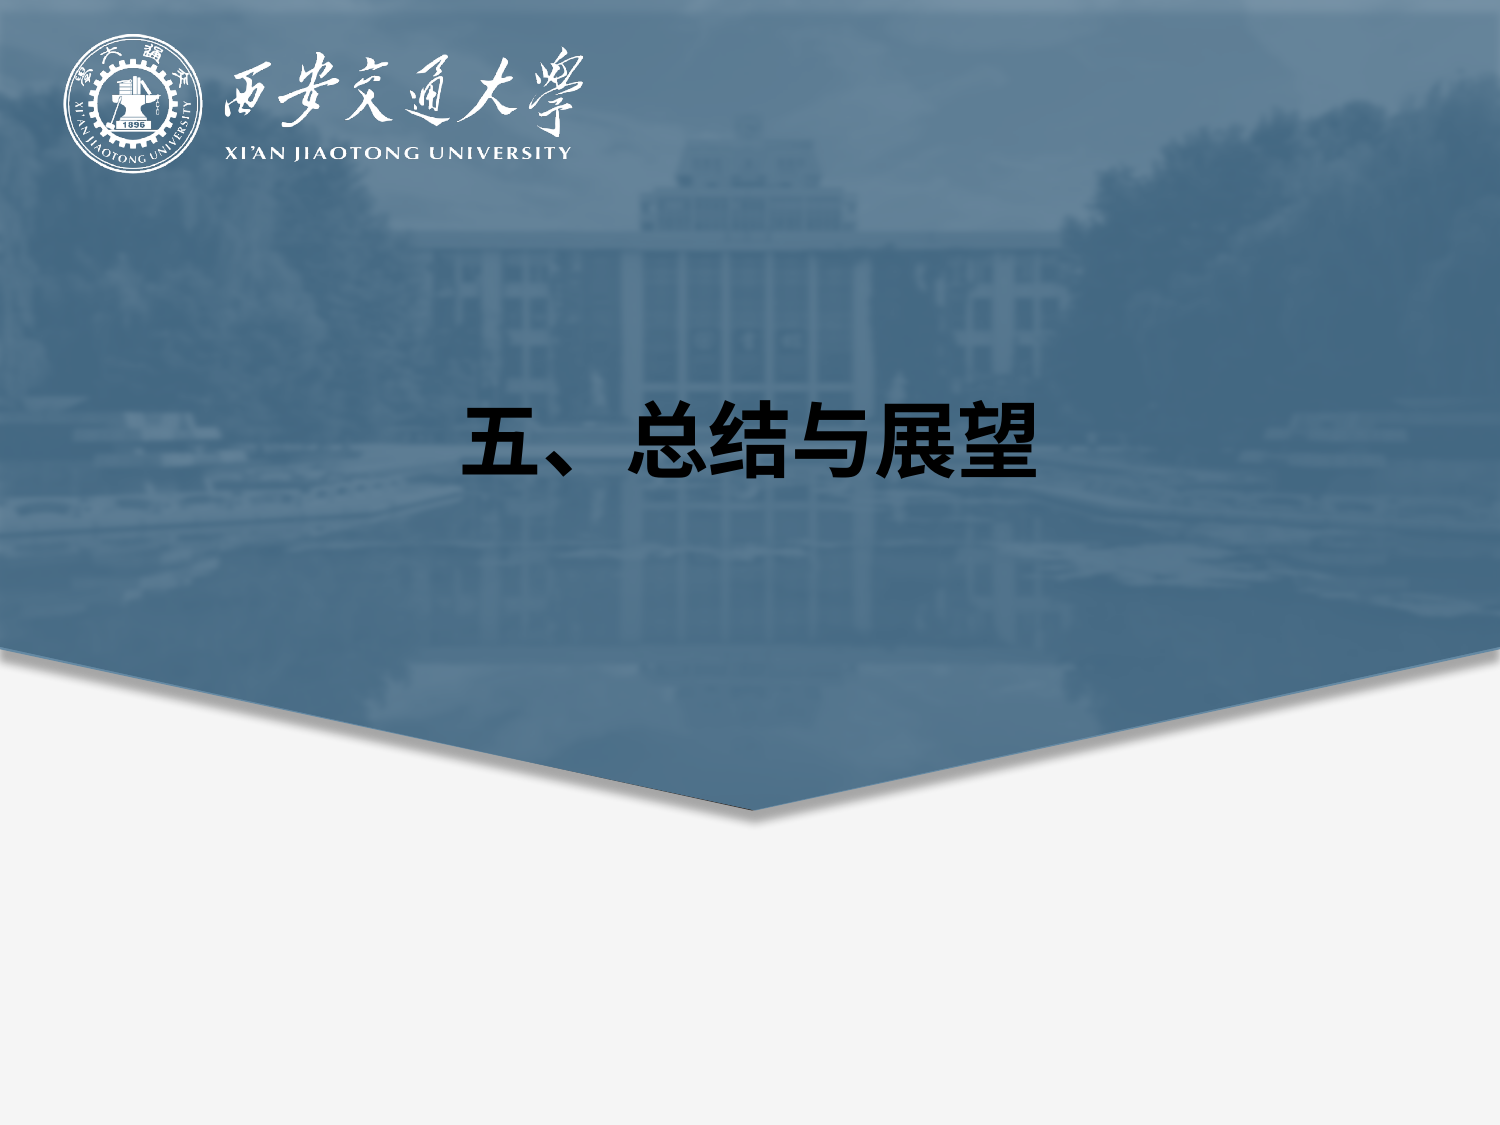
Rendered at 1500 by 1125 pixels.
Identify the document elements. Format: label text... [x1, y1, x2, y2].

picture [63, 34, 603, 179]
text_box [0, 0, 1500, 812]
text_box 五、总结与展望 [34, 330, 1466, 496]
